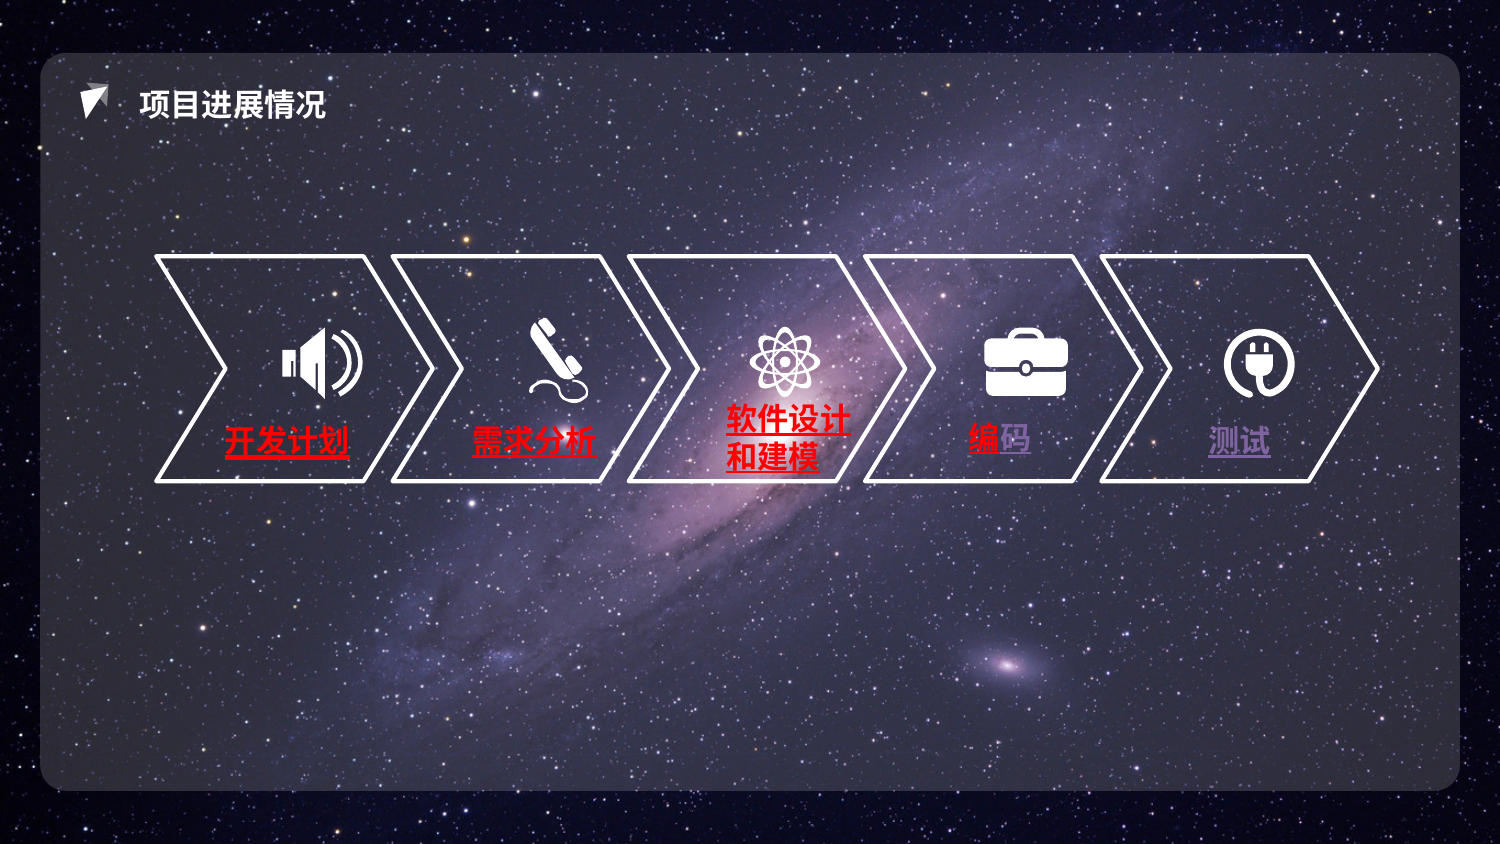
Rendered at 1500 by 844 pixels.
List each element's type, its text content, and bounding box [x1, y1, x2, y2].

text_box [1099, 254, 1380, 484]
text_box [82, 77, 343, 133]
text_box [1223, 328, 1295, 398]
text_box [390, 254, 671, 484]
text_box 需求分析 [457, 414, 613, 467]
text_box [984, 327, 1069, 396]
text_box 开发计划 [210, 414, 412, 467]
text_box [863, 254, 1144, 484]
text_box 编码 [954, 411, 1053, 464]
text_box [528, 316, 589, 404]
text_box 测试 [1193, 414, 1286, 467]
text_box [154, 254, 435, 484]
text_box [626, 254, 908, 484]
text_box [282, 327, 363, 400]
text_box 软件设计 和建模 [711, 392, 867, 482]
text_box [749, 326, 821, 398]
text_box [40, 52, 1460, 791]
picture [0, 0, 1500, 844]
